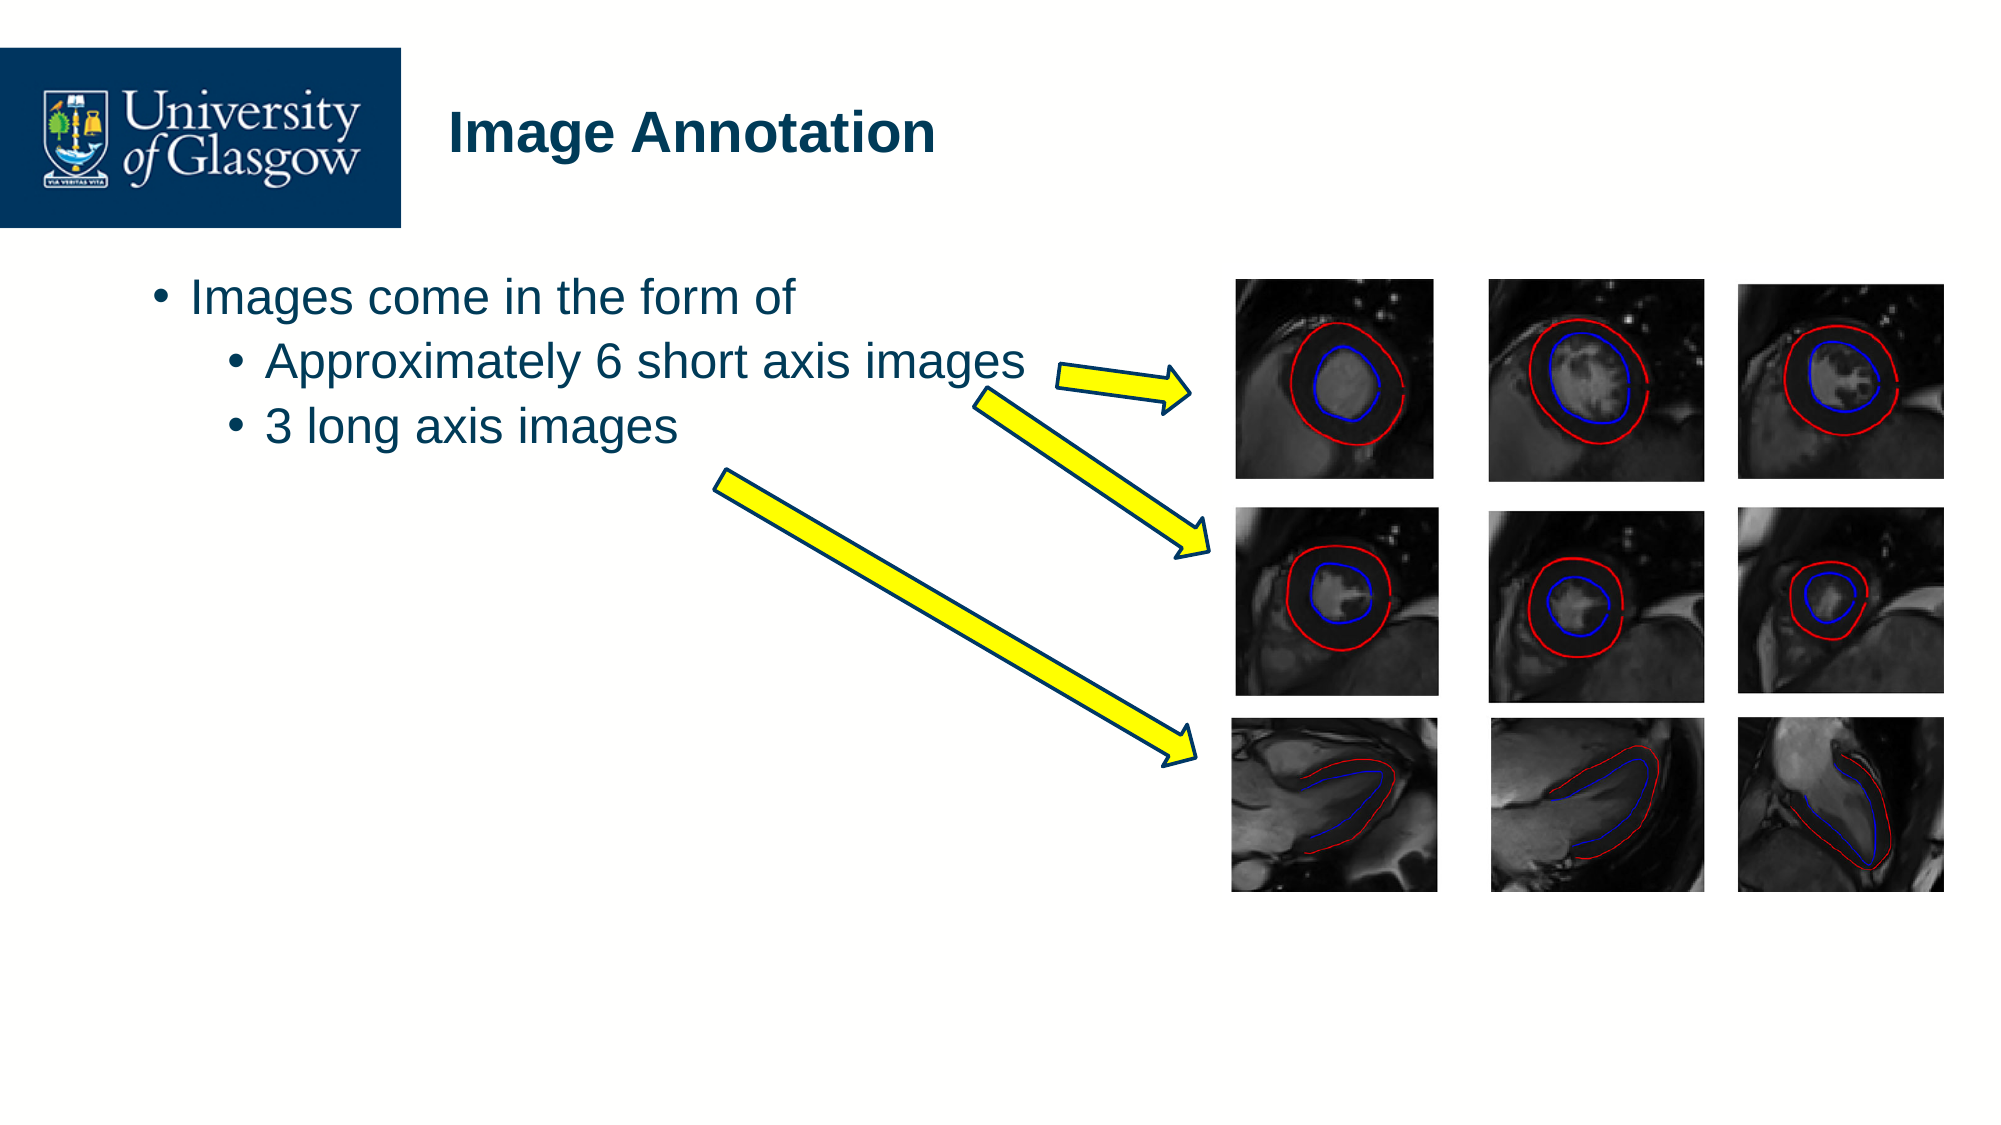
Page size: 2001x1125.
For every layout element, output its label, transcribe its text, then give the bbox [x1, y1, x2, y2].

text_box [713, 468, 1196, 767]
title Image Annotation [433, 95, 1863, 187]
picture [0, 0, 2000, 1125]
text_box [1056, 363, 1191, 415]
text_box [973, 386, 1210, 559]
list Images come in the form of Approximately 6 short axis images 3 long axis images [137, 263, 1180, 1052]
